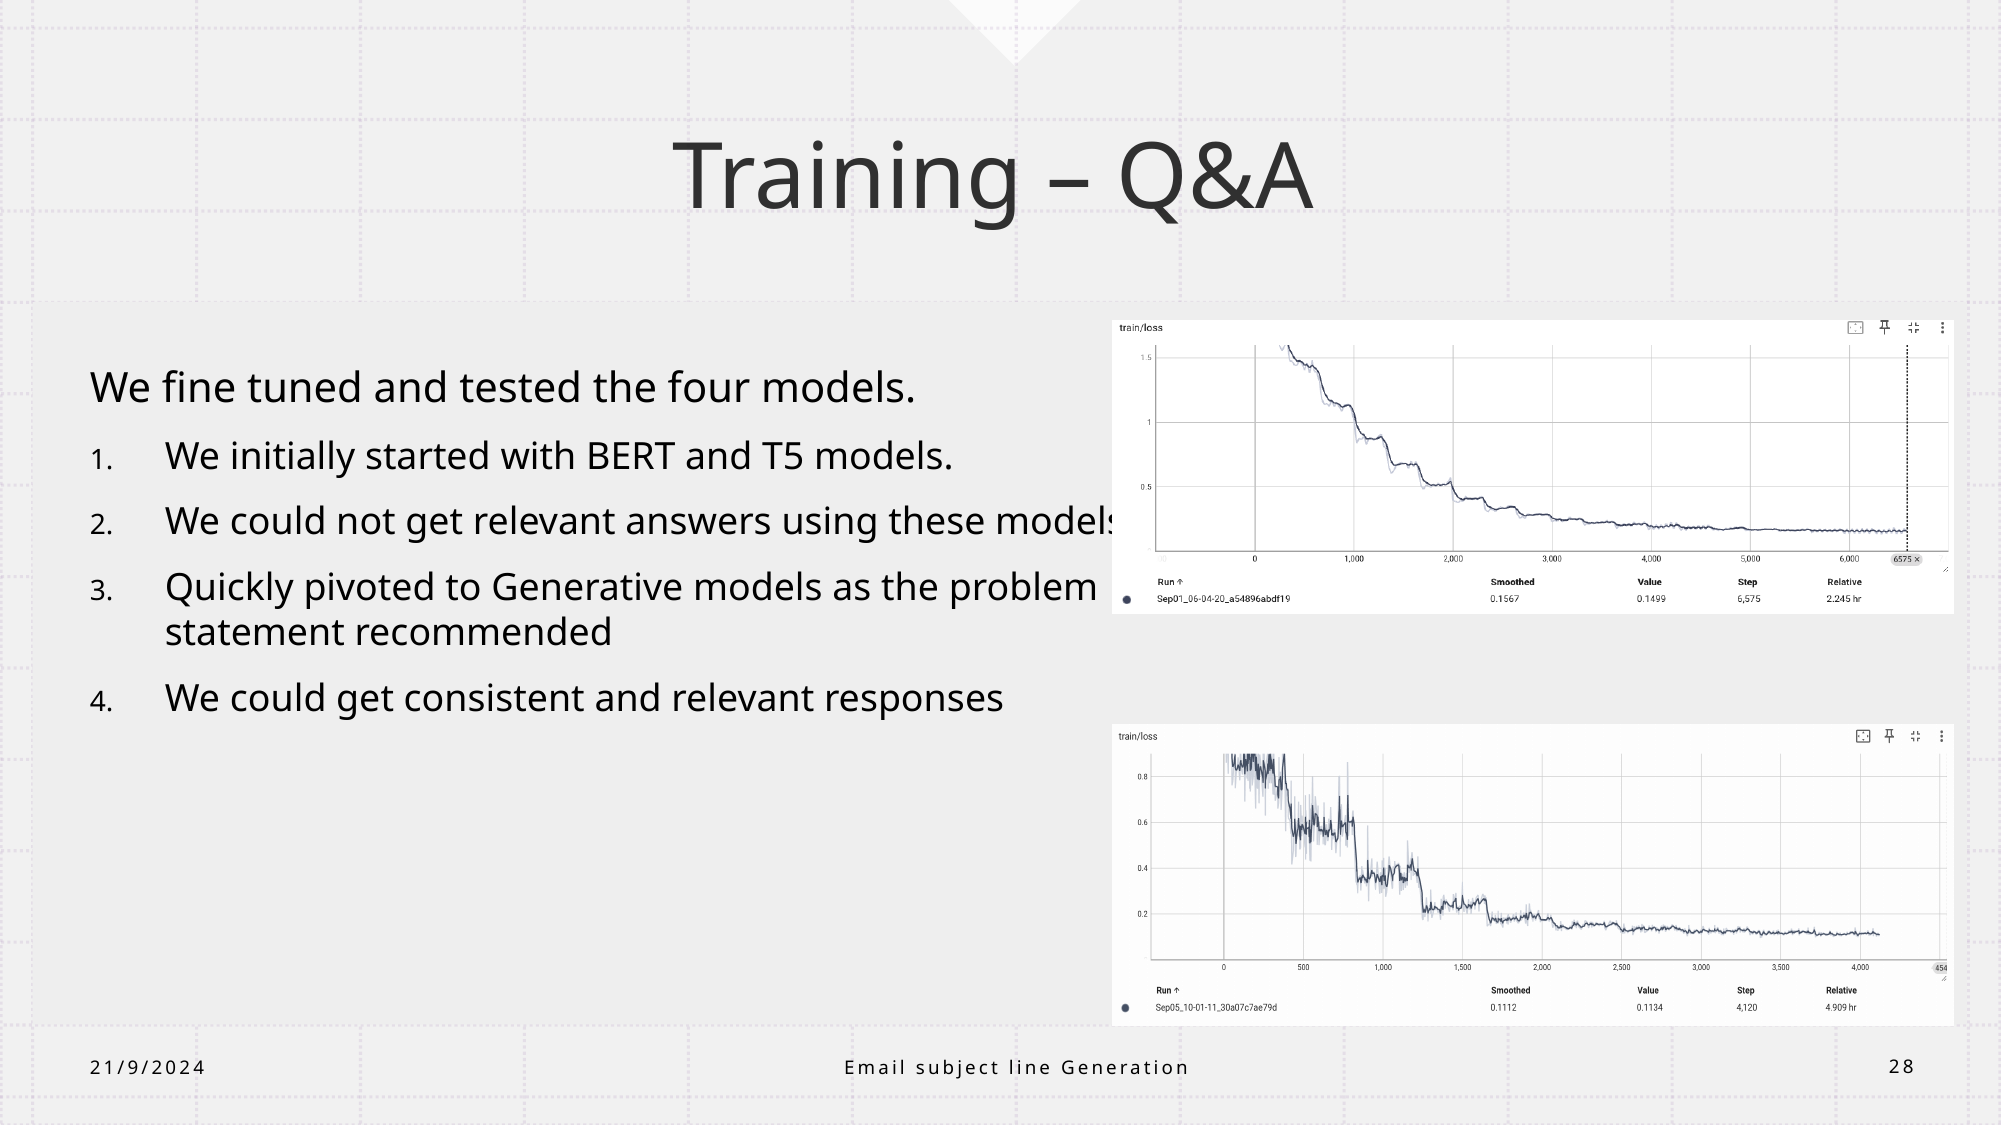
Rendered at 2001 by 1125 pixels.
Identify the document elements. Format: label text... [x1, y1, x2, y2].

footer Email subject line Generation [689, 1036, 1343, 1097]
slide_number 28 [1835, 1037, 1967, 1098]
title Training – Q&A [50, 55, 1937, 302]
picture [1112, 724, 1954, 1026]
picture [1112, 320, 1954, 614]
list We fine tuned and tested the four models. We initially started with BERT and T5 models. We could not get relevant answers using these models Quickly pivoted to Generative models as the problem statement recommended We could get consistent and relevant responses [75, 348, 1181, 736]
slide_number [75, 1037, 495, 1098]
